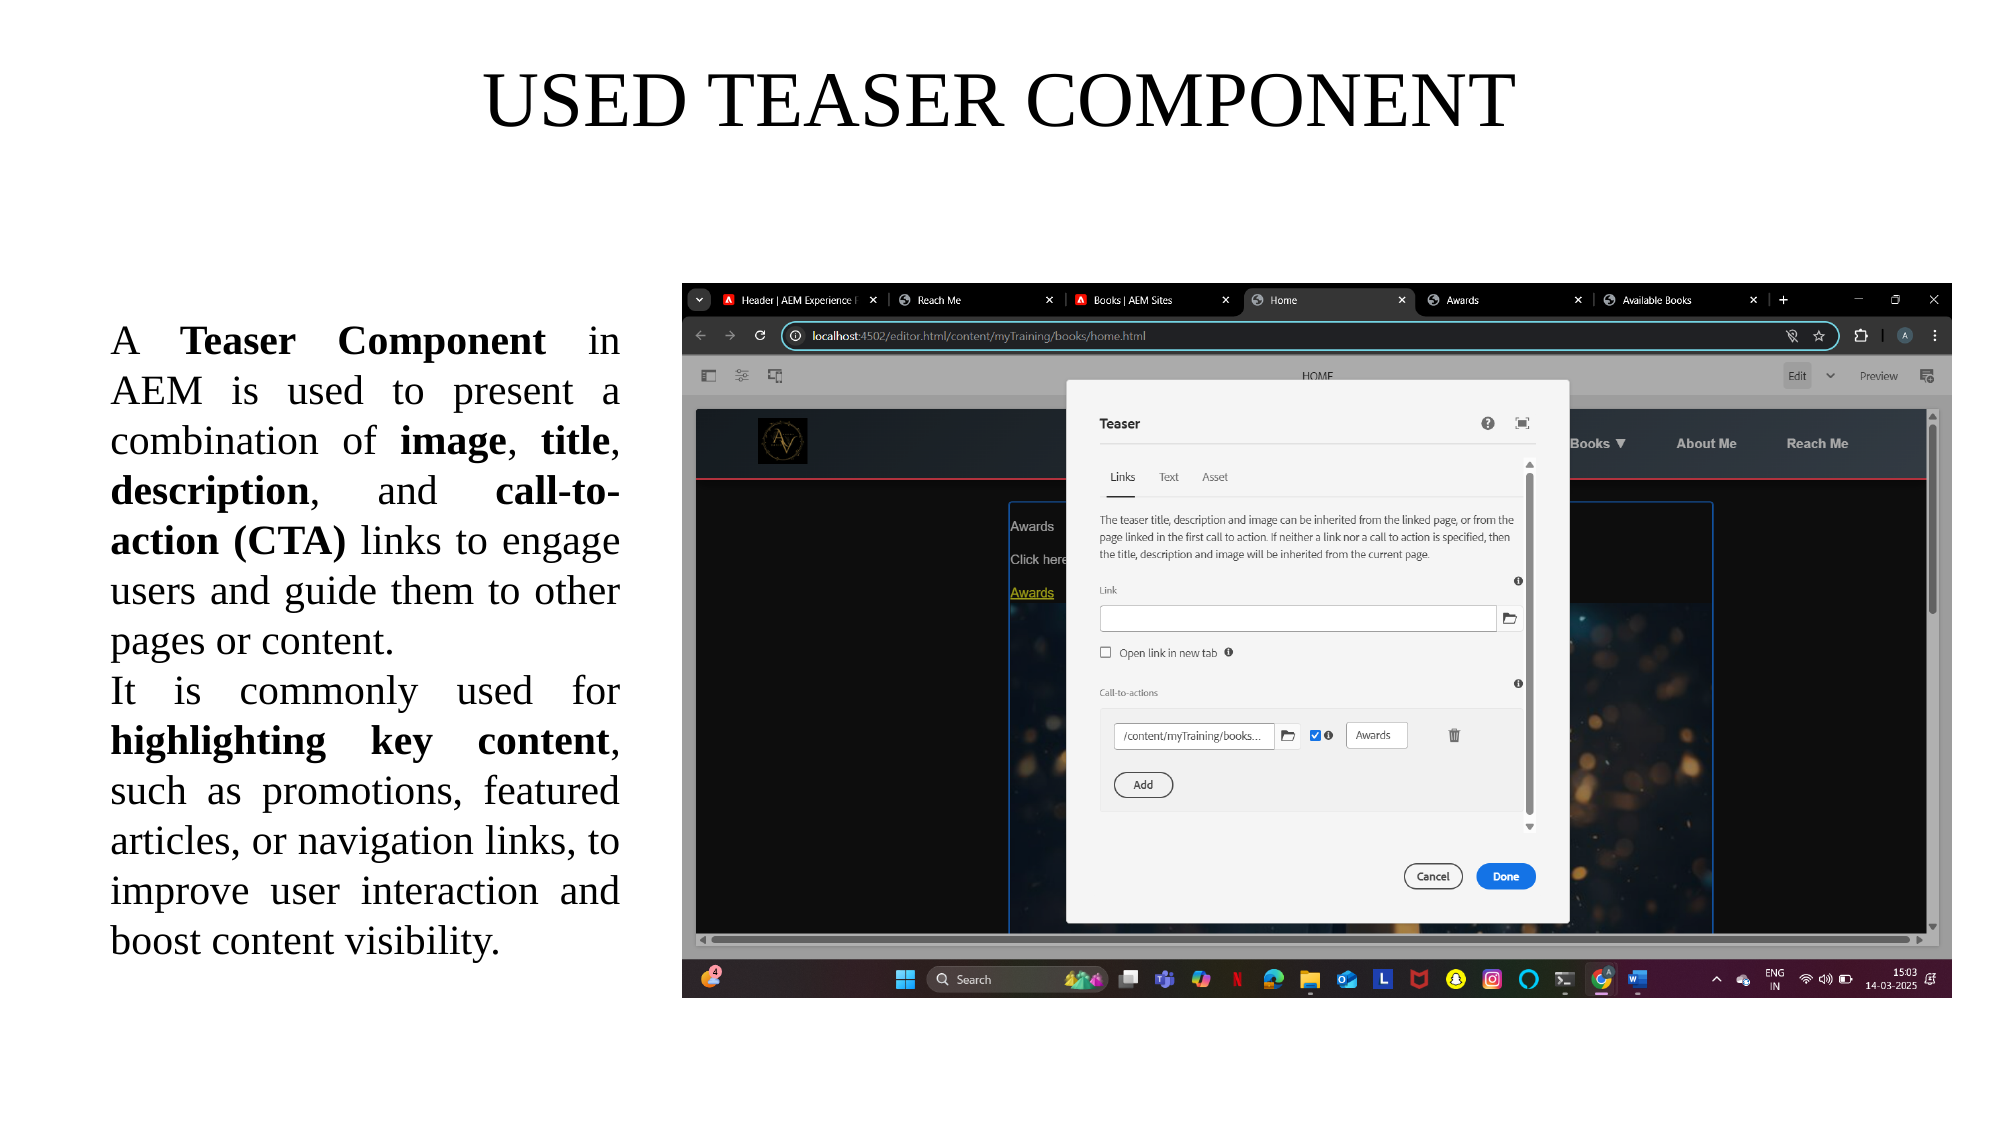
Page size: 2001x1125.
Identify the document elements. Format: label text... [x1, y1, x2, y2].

text_box A Teaser Component in AEM is used to present a combination of image, title, description, and call-to-action (CTA) links to engage users and guide them to other pages or content. It is commonly used for highlighting key content, such as promotions, featured articles, or navigation links, to improve user interaction and boost content visibility. [95, 305, 636, 971]
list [682, 283, 1952, 998]
title USED TEASER COMPONENT [137, 50, 1863, 152]
